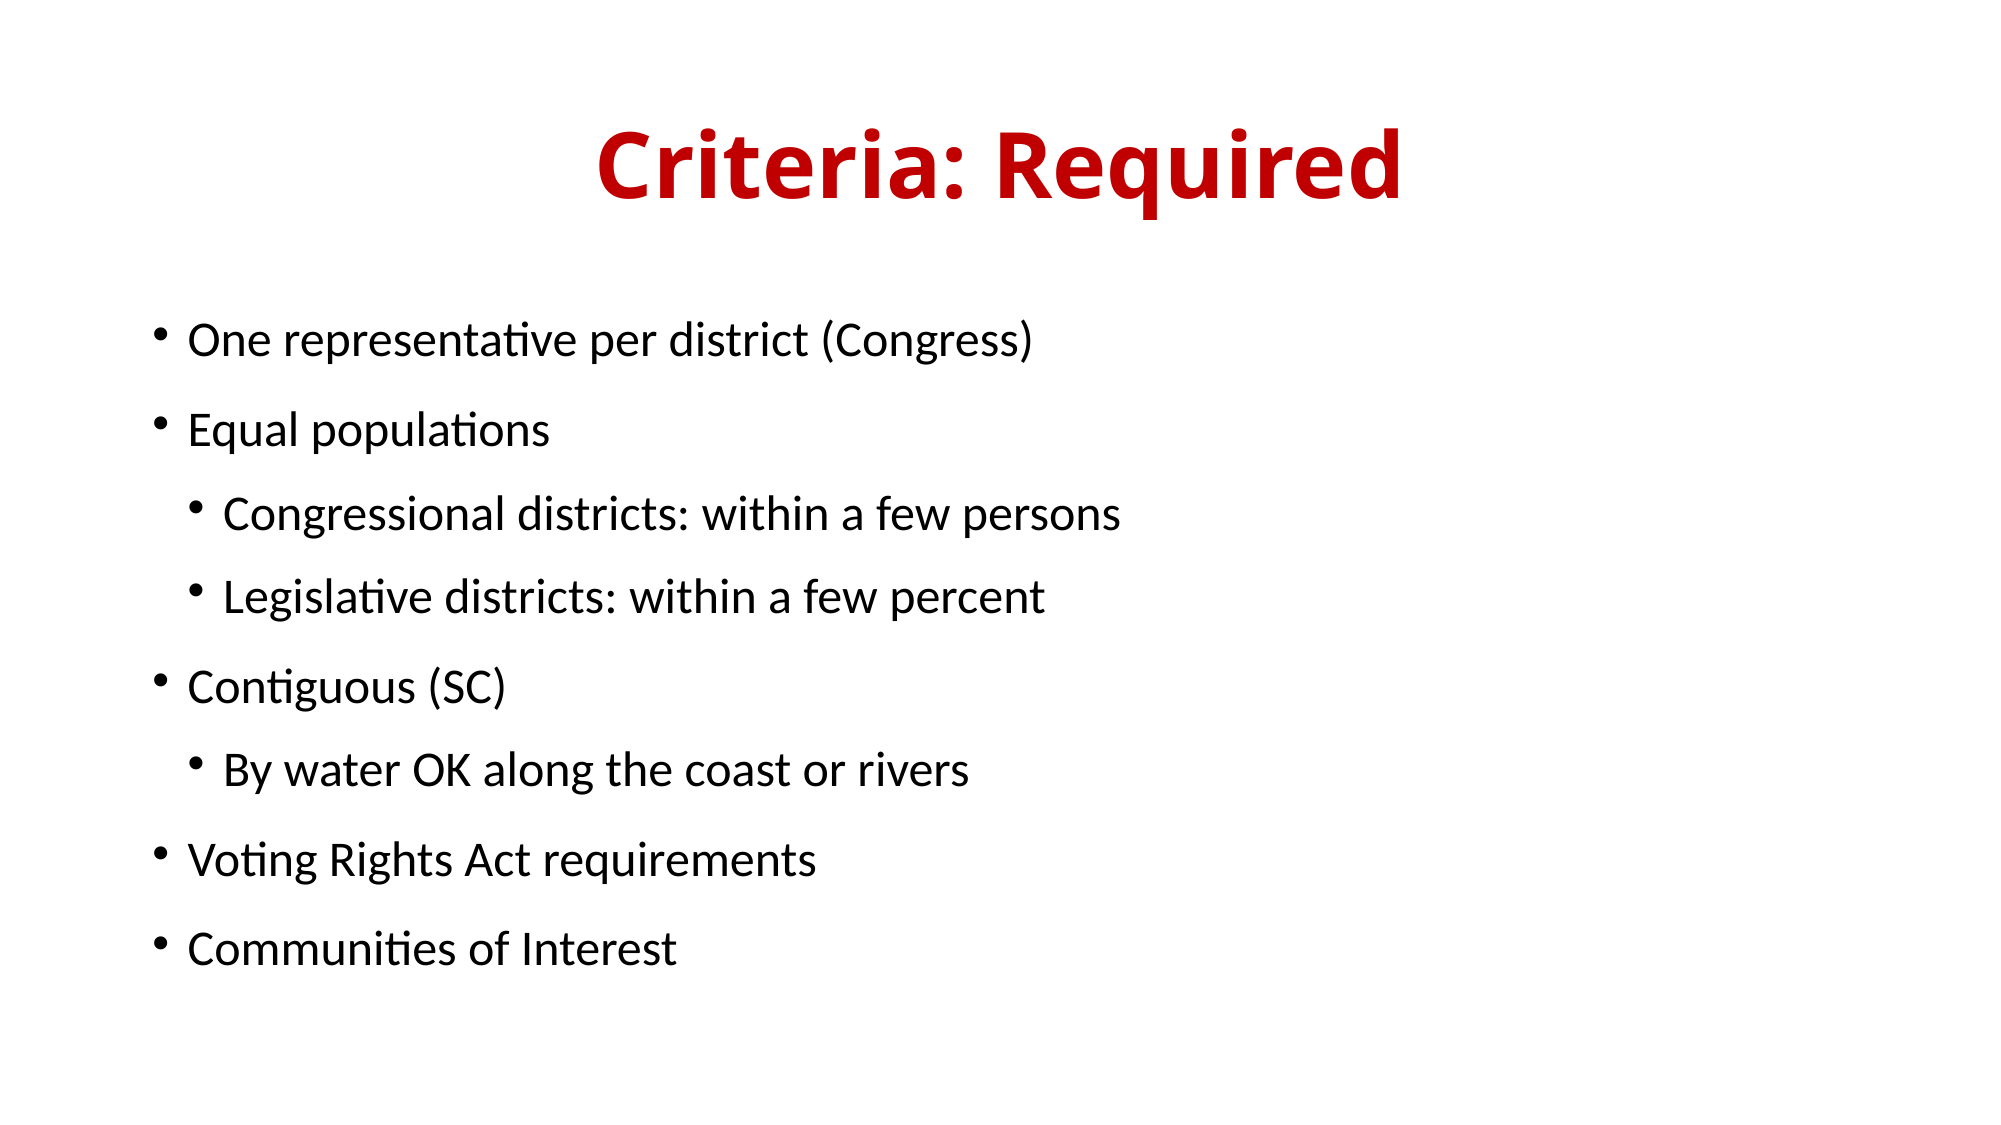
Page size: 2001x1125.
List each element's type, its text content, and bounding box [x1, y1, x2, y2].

text_box Criteria: Required [137, 59, 1863, 278]
text_box One representative per district (Congress) Equal populations Congressional districts: within a few persons Legislative districts: within a few percent Contiguous (SC) By water OK along the coast or rivers Voting Rights Act requirements Communities of Interest [137, 299, 1863, 1014]
